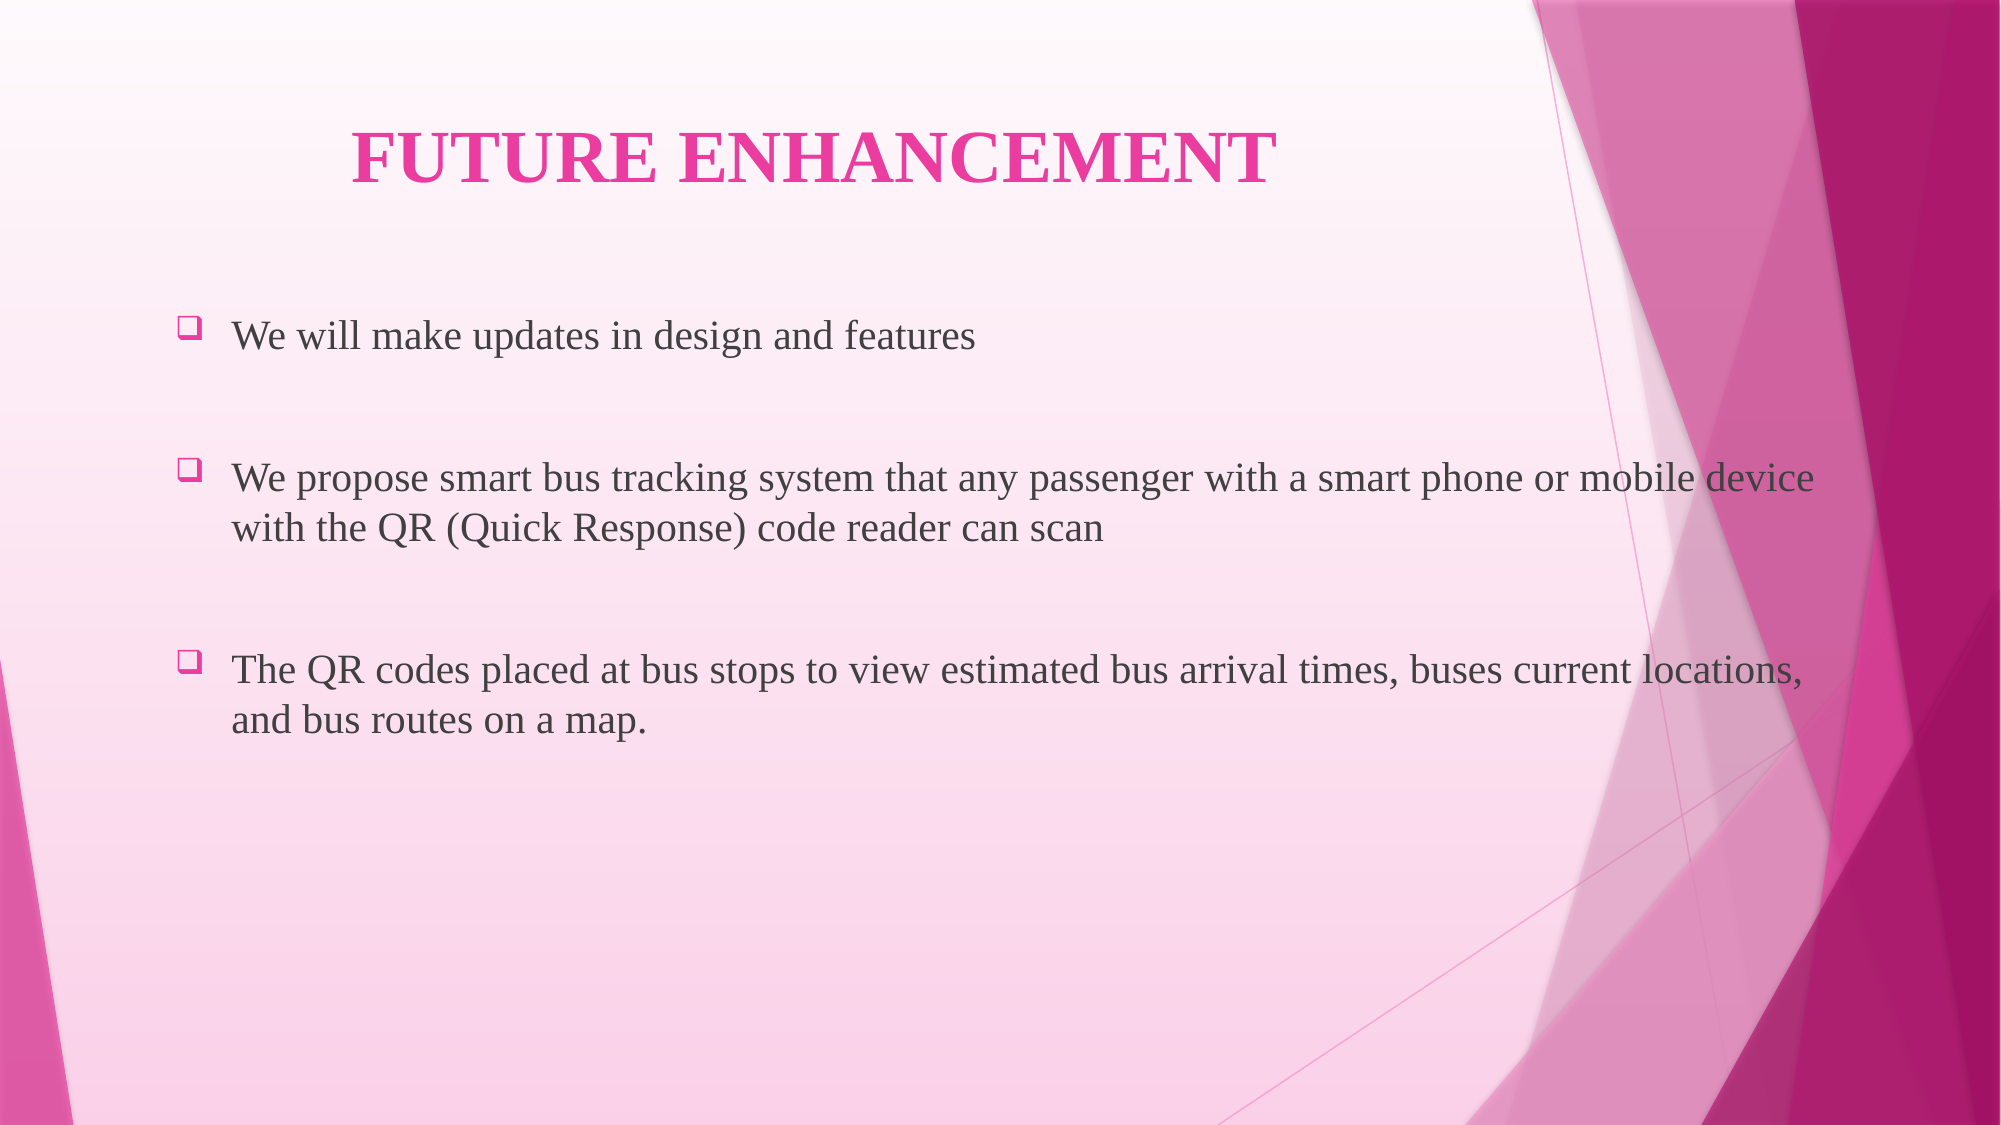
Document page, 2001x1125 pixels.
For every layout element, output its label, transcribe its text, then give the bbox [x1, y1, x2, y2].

list We will make updates in design and features We propose smart bus tracking system that any passenger with a smart phone or mobile device with the QR (Quick Response) code reader can scan The QR codes placed at bus stops to view estimated bus arrival times, buses current locations, and bus routes on a map. [160, 299, 1886, 1014]
title FUTURE ENHANCEMENT [111, 99, 1522, 317]
